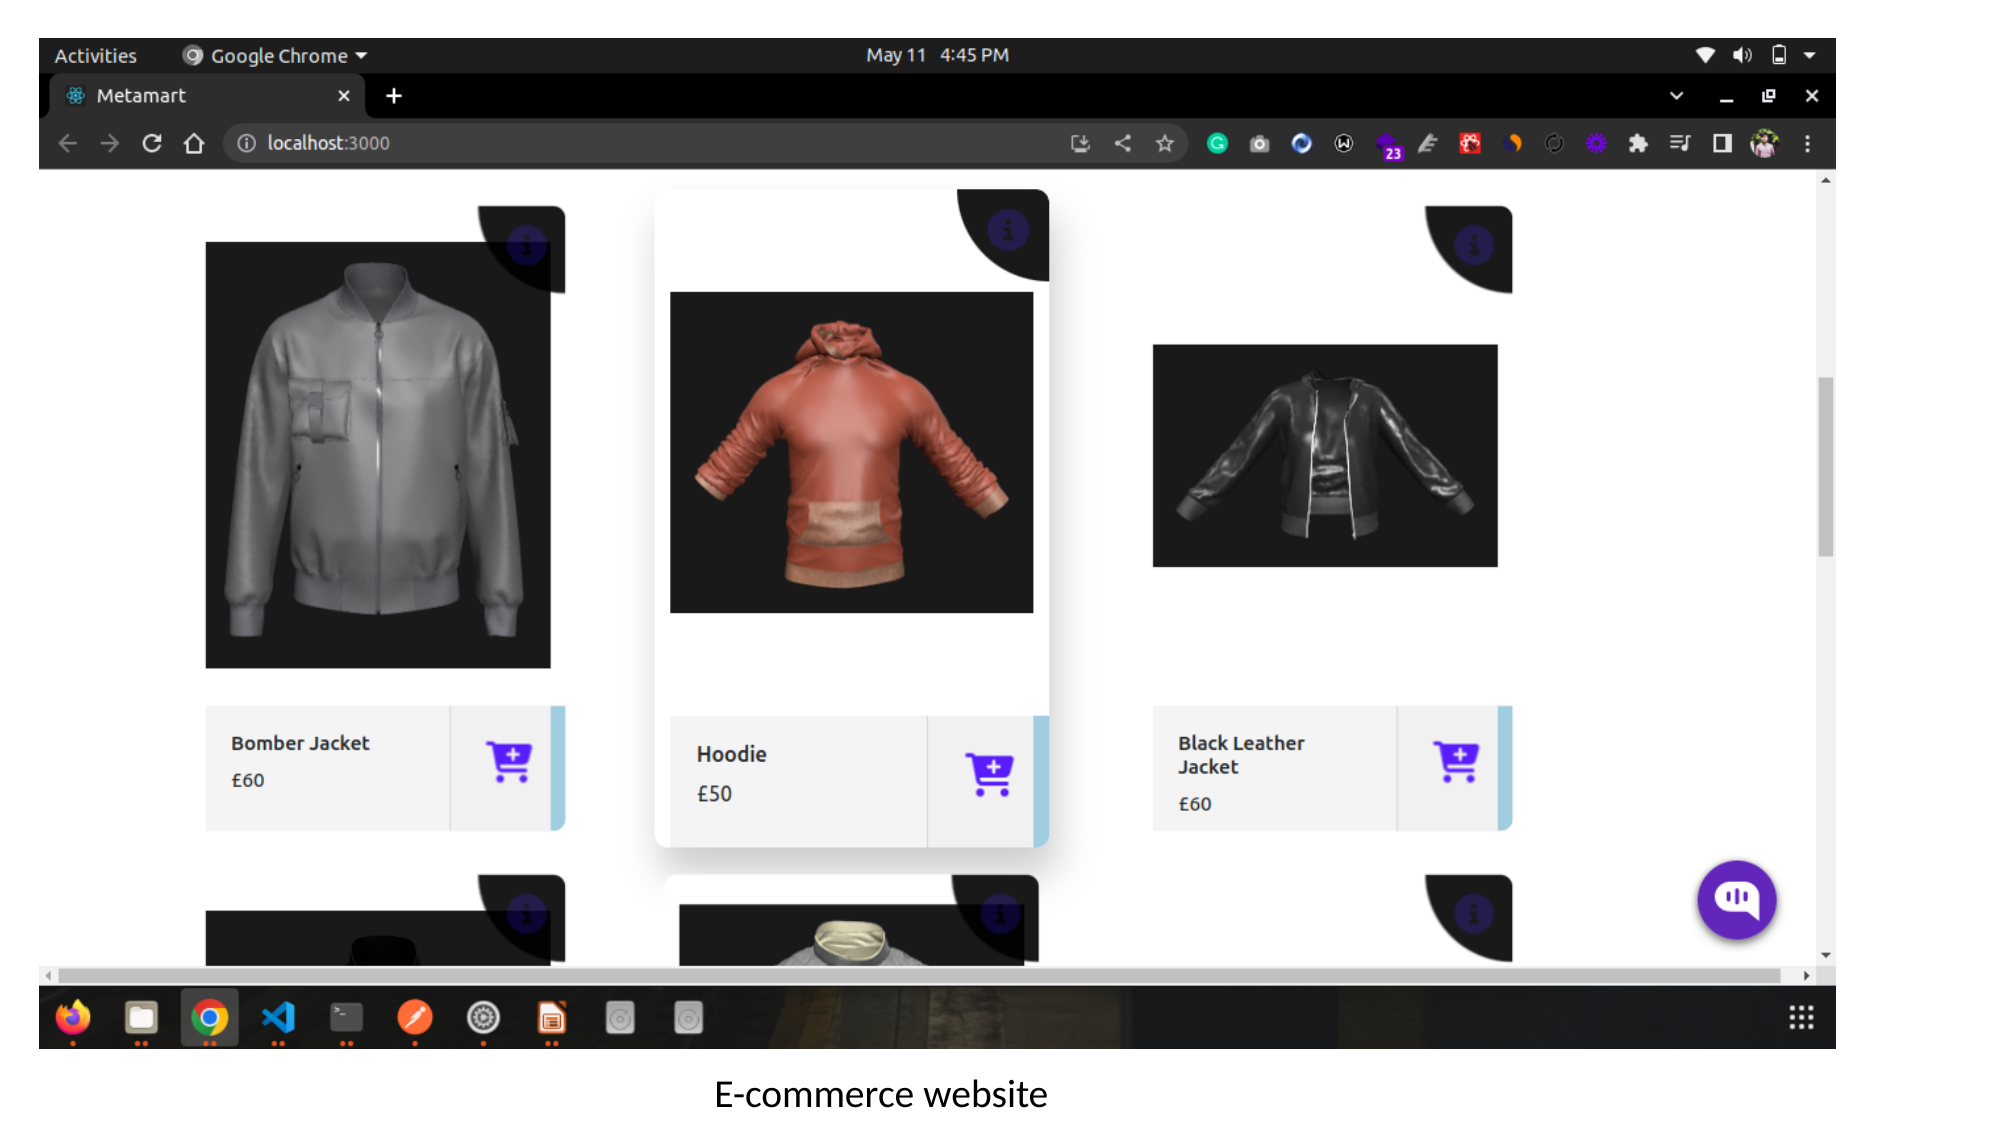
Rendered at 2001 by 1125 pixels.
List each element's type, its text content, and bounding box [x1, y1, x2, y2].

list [39, 38, 1836, 1049]
title E-commerce website [699, 1065, 1416, 1125]
